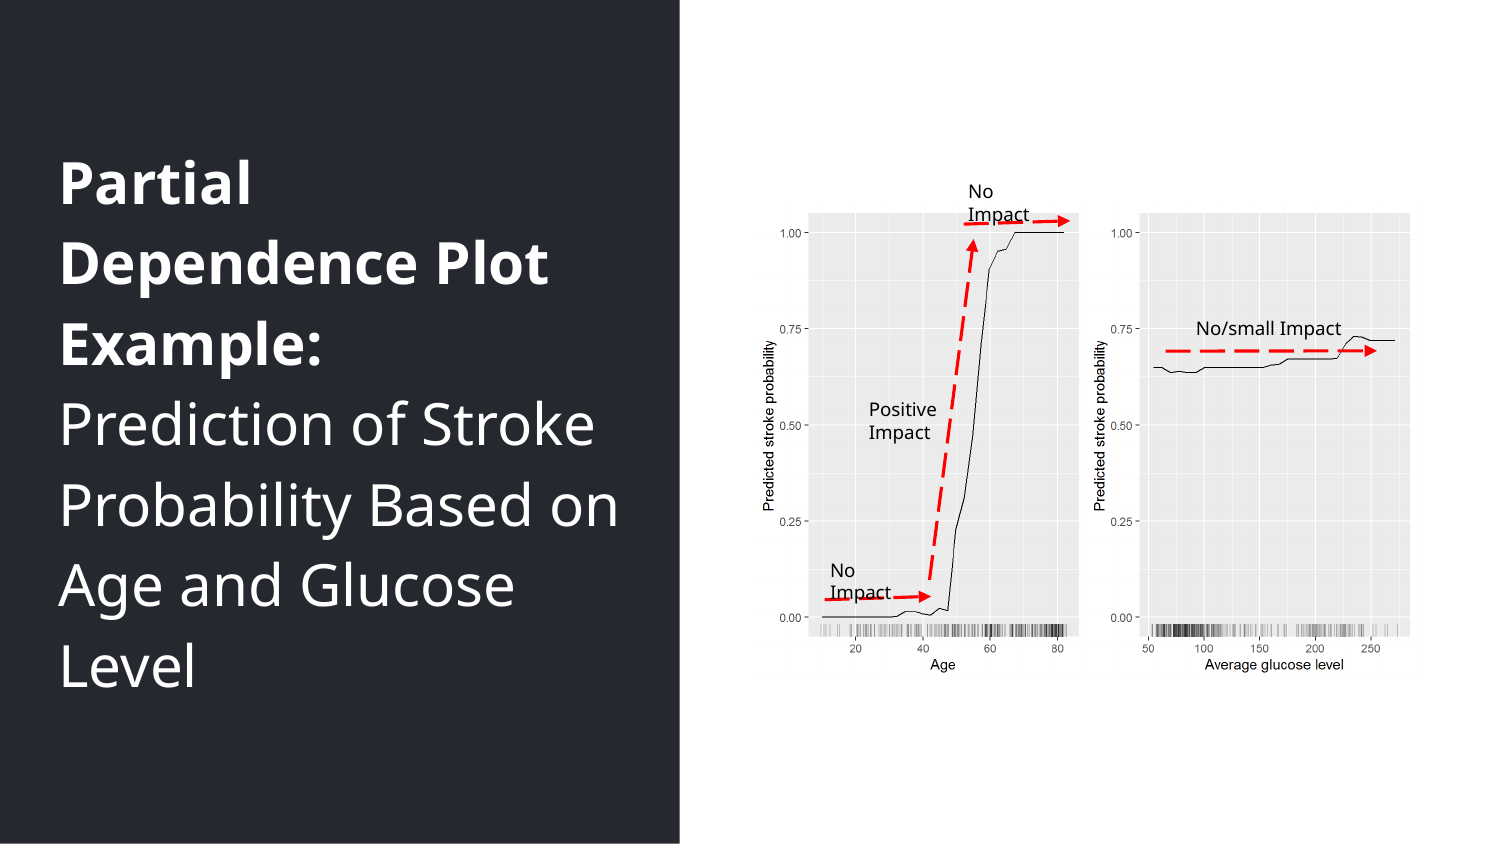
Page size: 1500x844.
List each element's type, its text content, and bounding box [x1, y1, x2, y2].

text_box Partial Dependence Plot Example: Prediction of Stroke Probability Based on Age and Glucose Level [43, 26, 642, 808]
text_box No Impact [953, 165, 1071, 205]
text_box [824, 596, 932, 600]
picture [755, 206, 1417, 679]
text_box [929, 238, 974, 581]
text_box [963, 220, 1071, 225]
text_box [0, 0, 680, 844]
